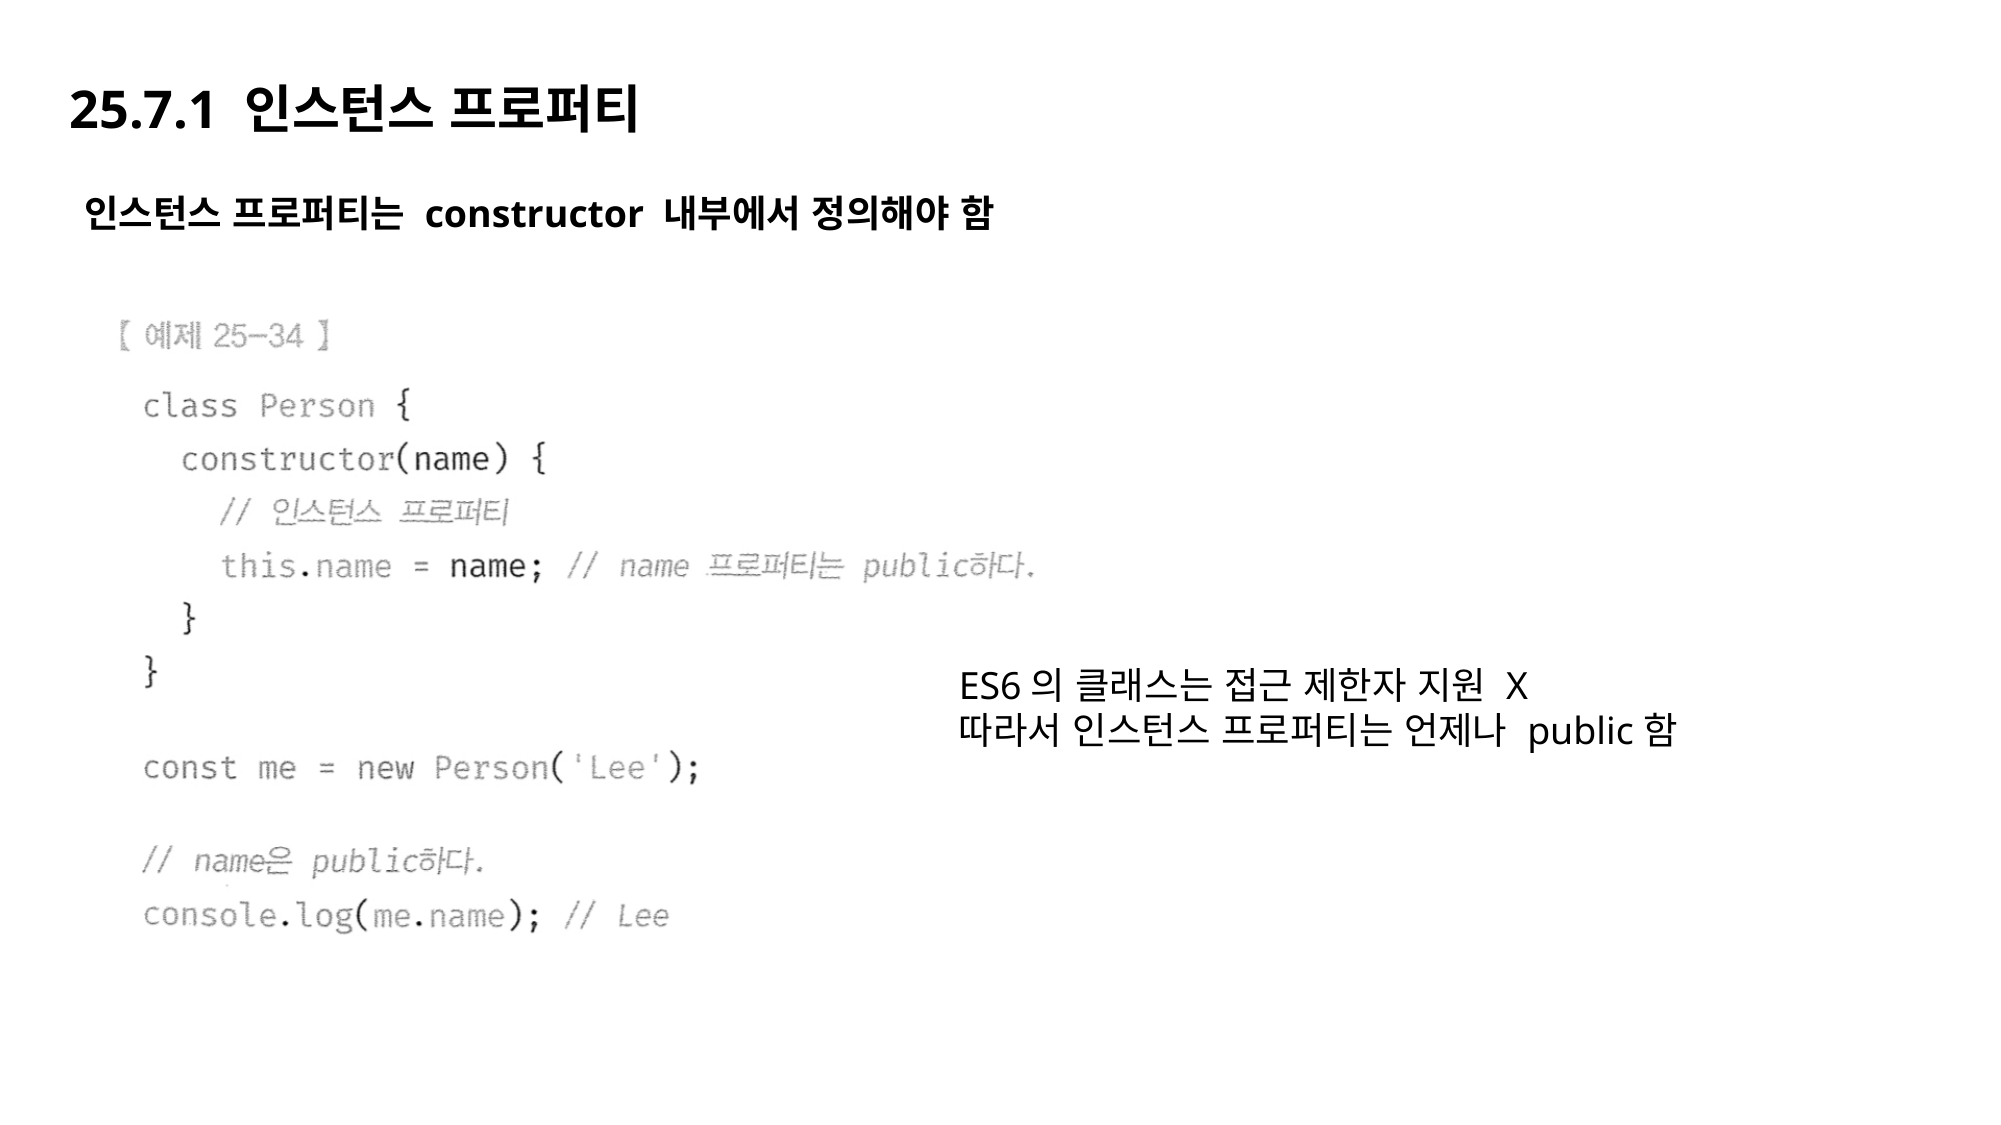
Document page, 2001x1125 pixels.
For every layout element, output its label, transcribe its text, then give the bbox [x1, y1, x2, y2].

picture [92, 277, 1054, 969]
text_box 인스턴스 프로퍼티는 constructor 내부에서 정의해야 함 [69, 182, 1010, 242]
title 25.7.1 인스턴스 프로퍼티 [54, 55, 1836, 169]
text_box ES6의 클래스는 접근 제한자 지원 X 따라서 인스턴스 프로퍼티는 언제나 public함 [1054, 654, 1693, 760]
